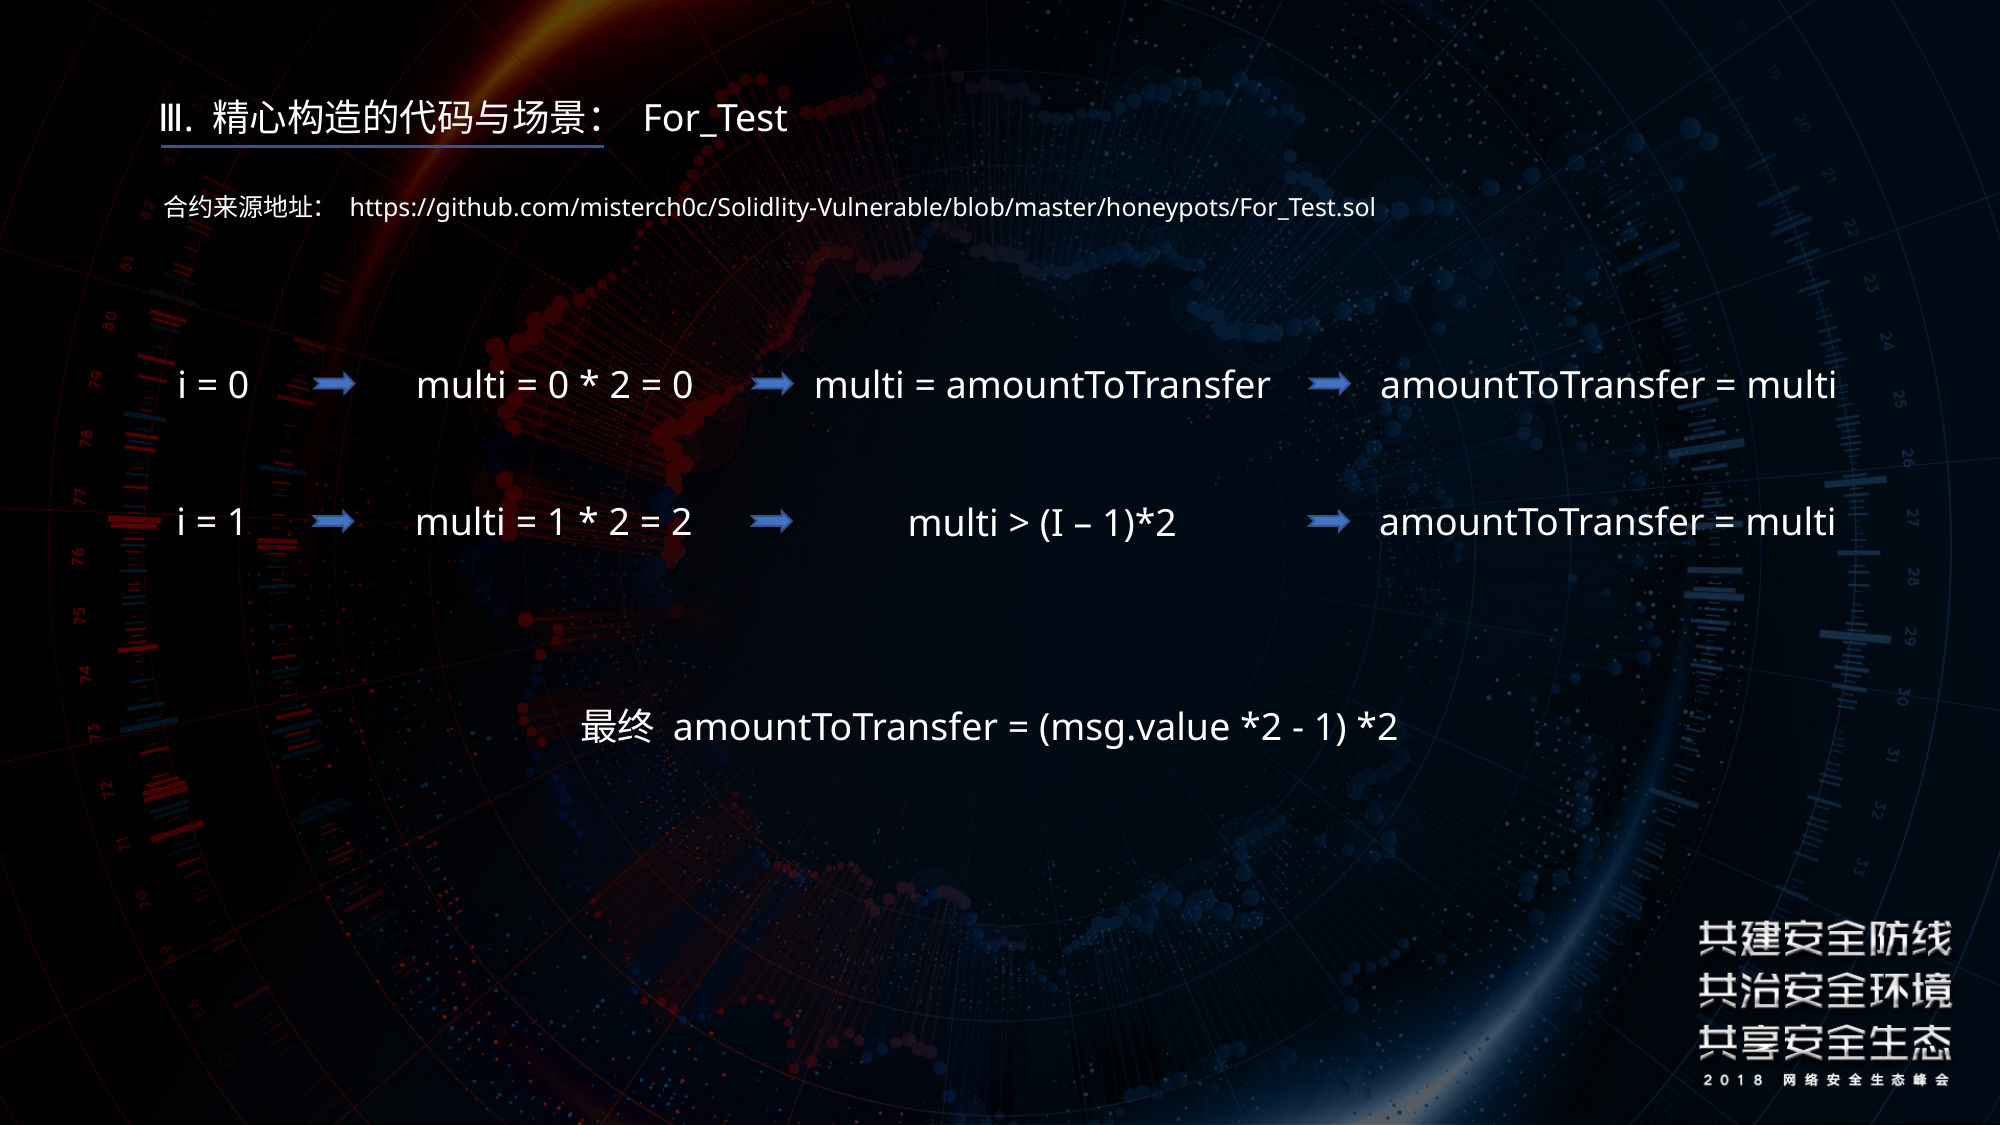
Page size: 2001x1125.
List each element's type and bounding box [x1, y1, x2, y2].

text_box [160, 490, 1837, 552]
text_box [161, 353, 1838, 414]
text_box [148, 86, 798, 147]
picture [0, 0, 2000, 1125]
